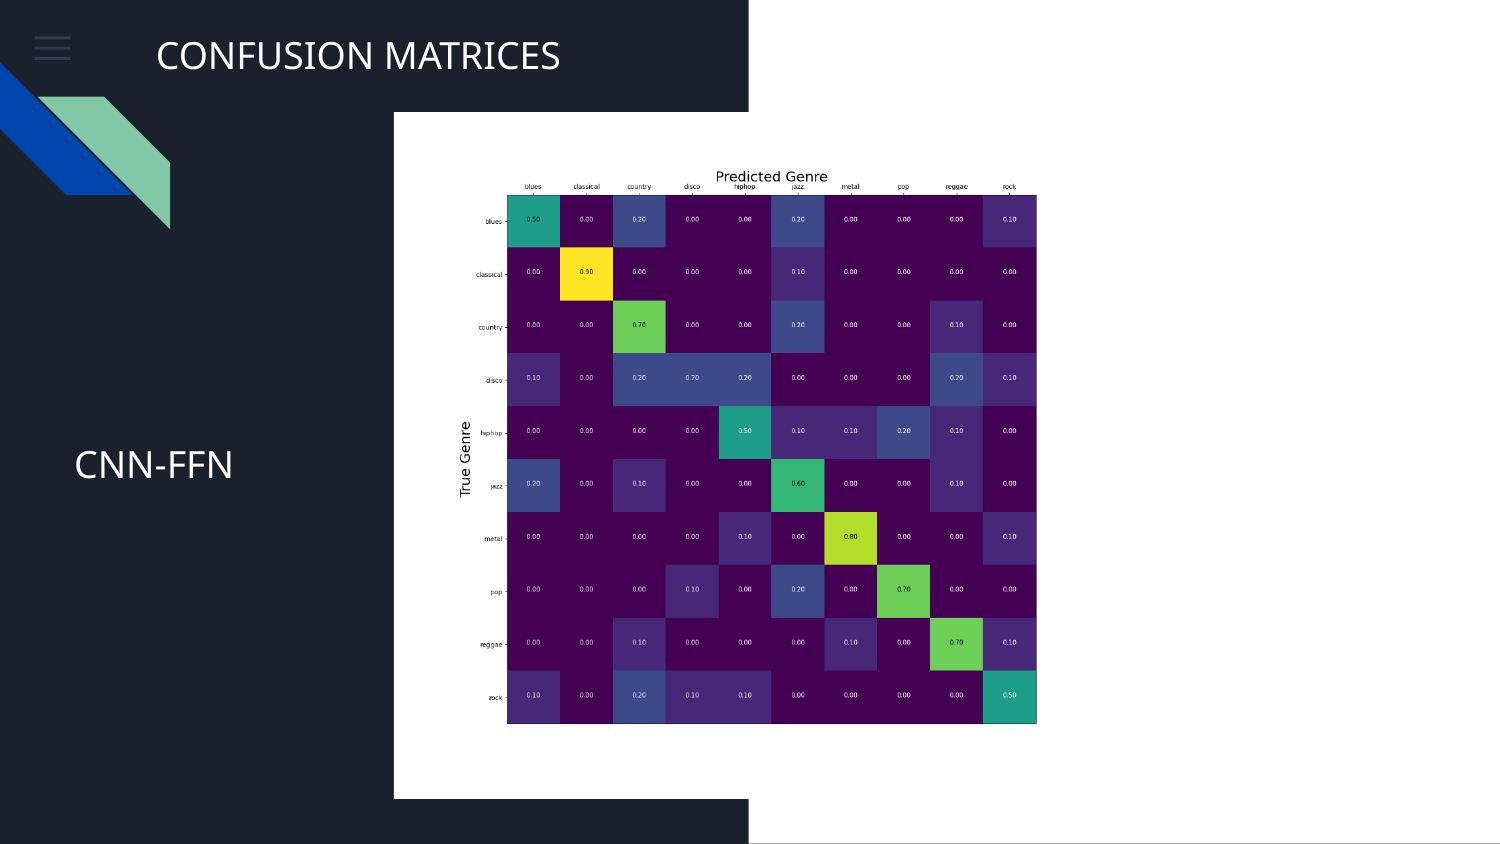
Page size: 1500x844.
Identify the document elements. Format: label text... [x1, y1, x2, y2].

title CNN-FFN [59, 315, 388, 611]
picture [393, 111, 1115, 800]
title CONFUSION MATRICES [140, 16, 634, 101]
